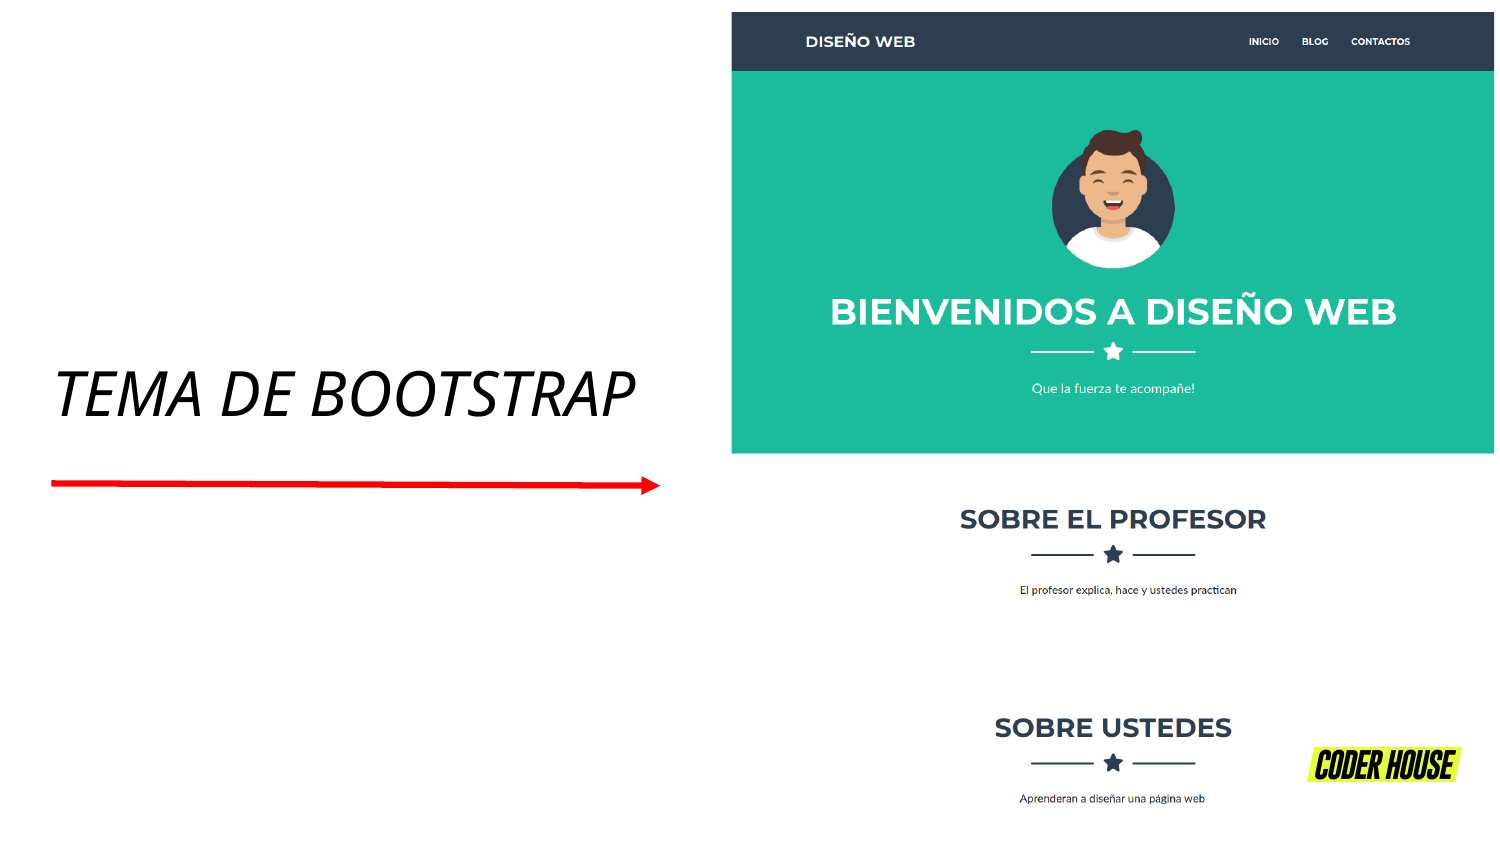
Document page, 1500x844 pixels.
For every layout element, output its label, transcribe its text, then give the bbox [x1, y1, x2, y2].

text_box TEMA DE BOOTSTRAP [0, 327, 726, 444]
picture [731, 12, 1495, 844]
